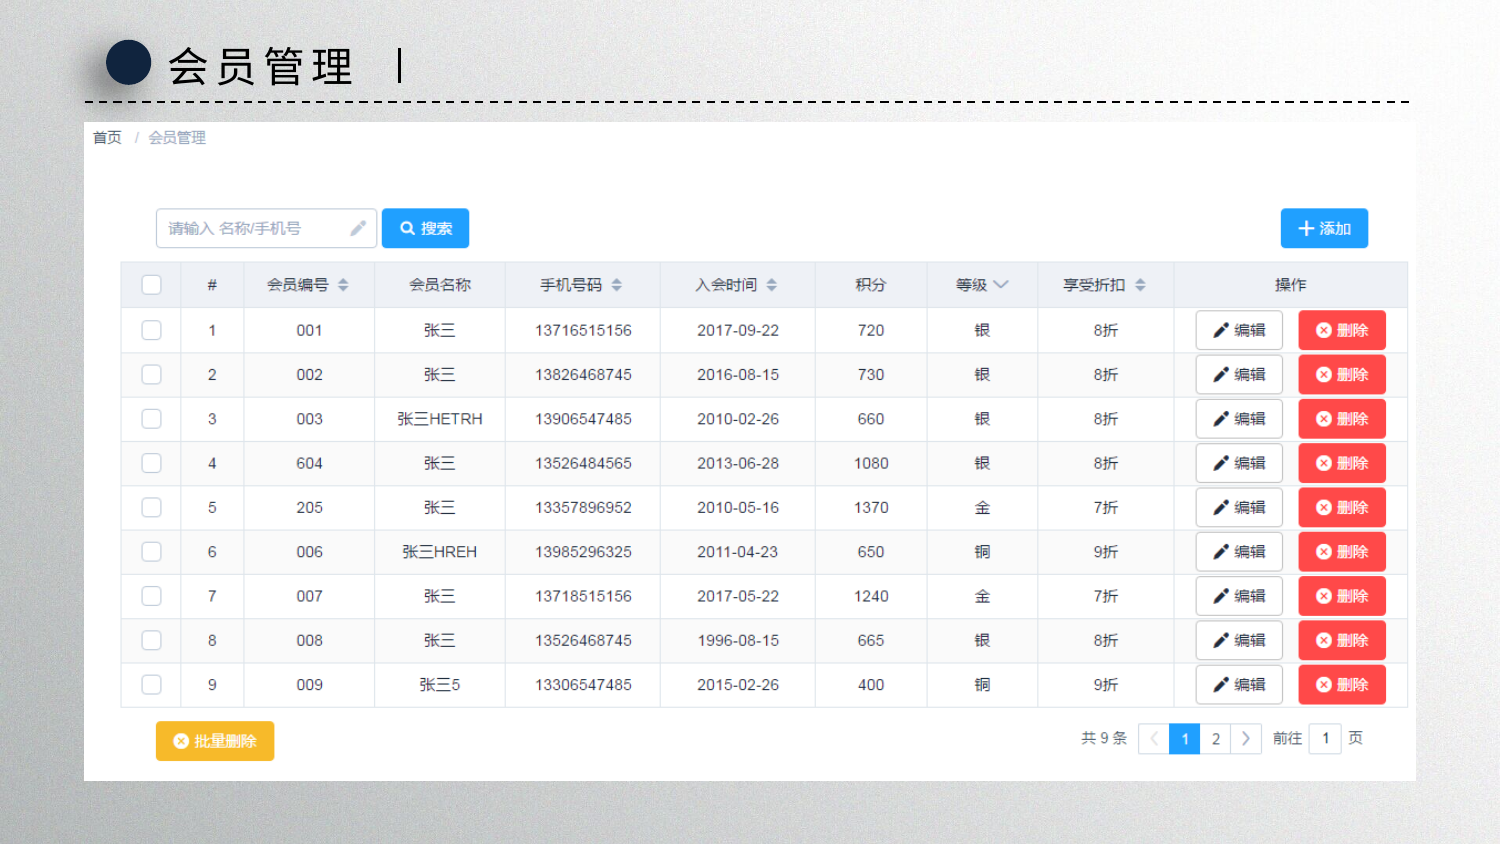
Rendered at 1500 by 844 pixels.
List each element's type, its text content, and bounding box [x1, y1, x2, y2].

text_box [104, 37, 153, 87]
picture [0, 0, 1500, 844]
text_box 会员管理 [153, 33, 369, 99]
